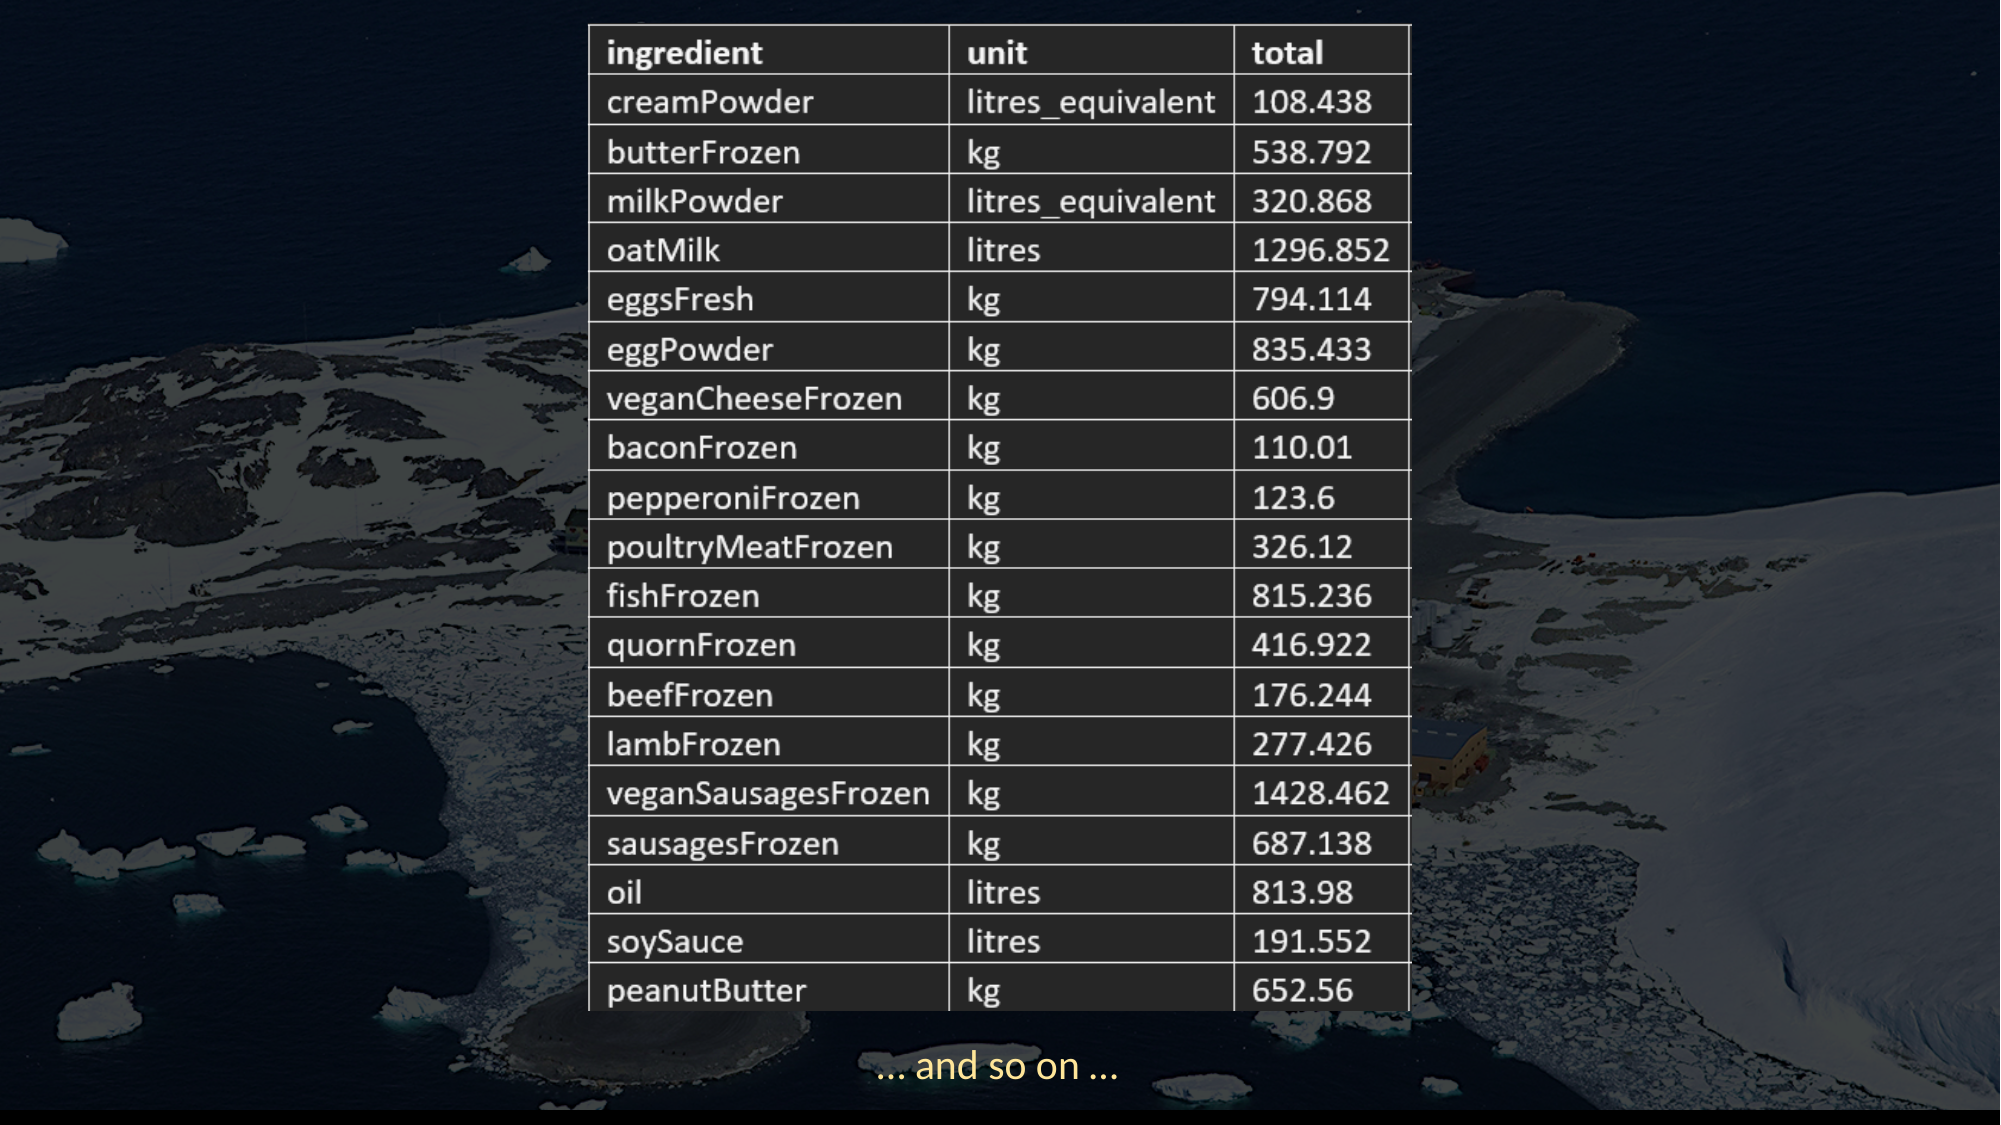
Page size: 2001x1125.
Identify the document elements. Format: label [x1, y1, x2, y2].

picture [0, 0, 2000, 1110]
text_box [587, 22, 1412, 1011]
